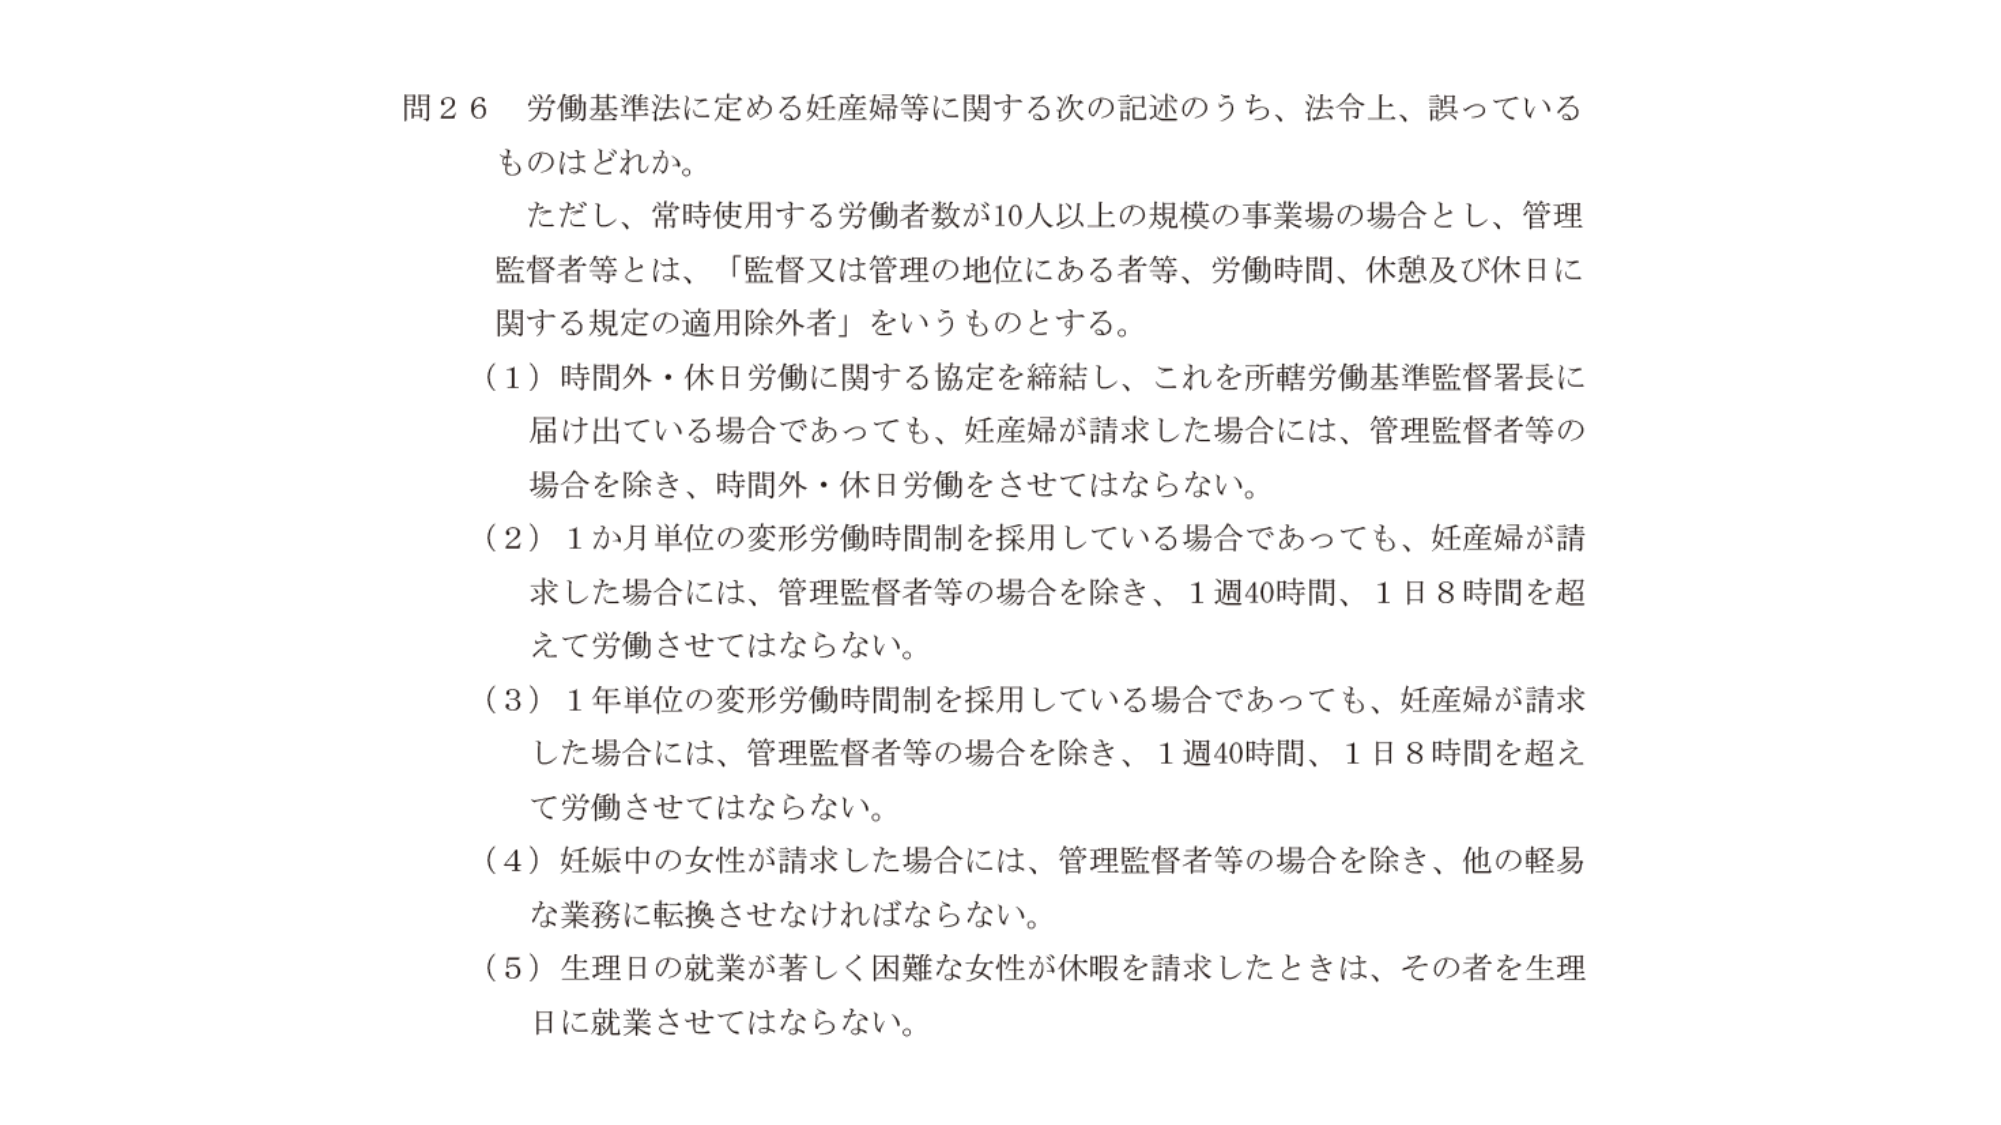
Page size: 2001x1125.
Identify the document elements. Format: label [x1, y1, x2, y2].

picture [391, 74, 1609, 1051]
